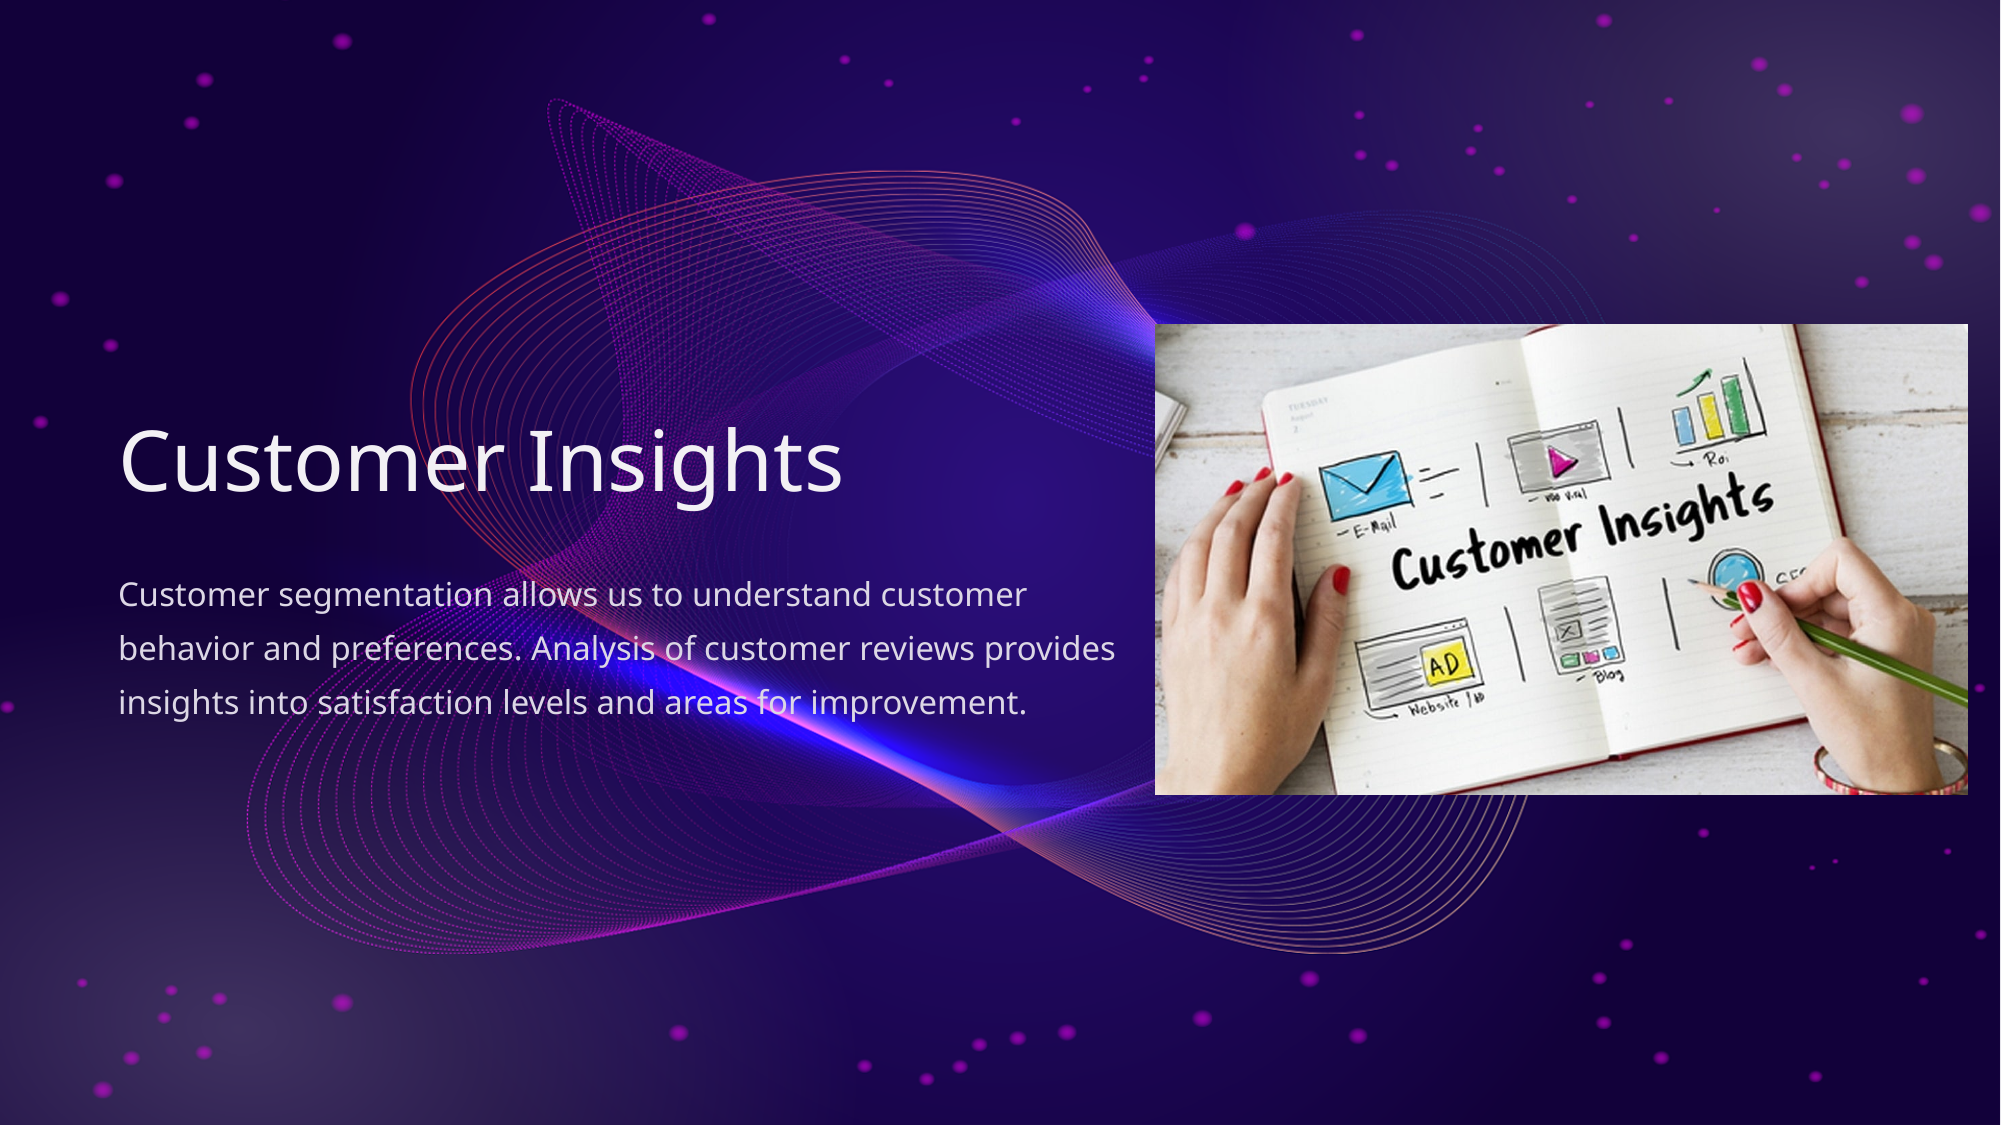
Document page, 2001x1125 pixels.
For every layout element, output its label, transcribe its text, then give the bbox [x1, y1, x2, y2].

picture [0, 0, 2001, 1125]
text_box Customer Insights [118, 403, 962, 509]
text_box Customer segmentation allows us to understand customer behavior and preferences. Analysis of customer reviews provides insights into satisfaction levels and areas for improvement. [118, 559, 1132, 722]
